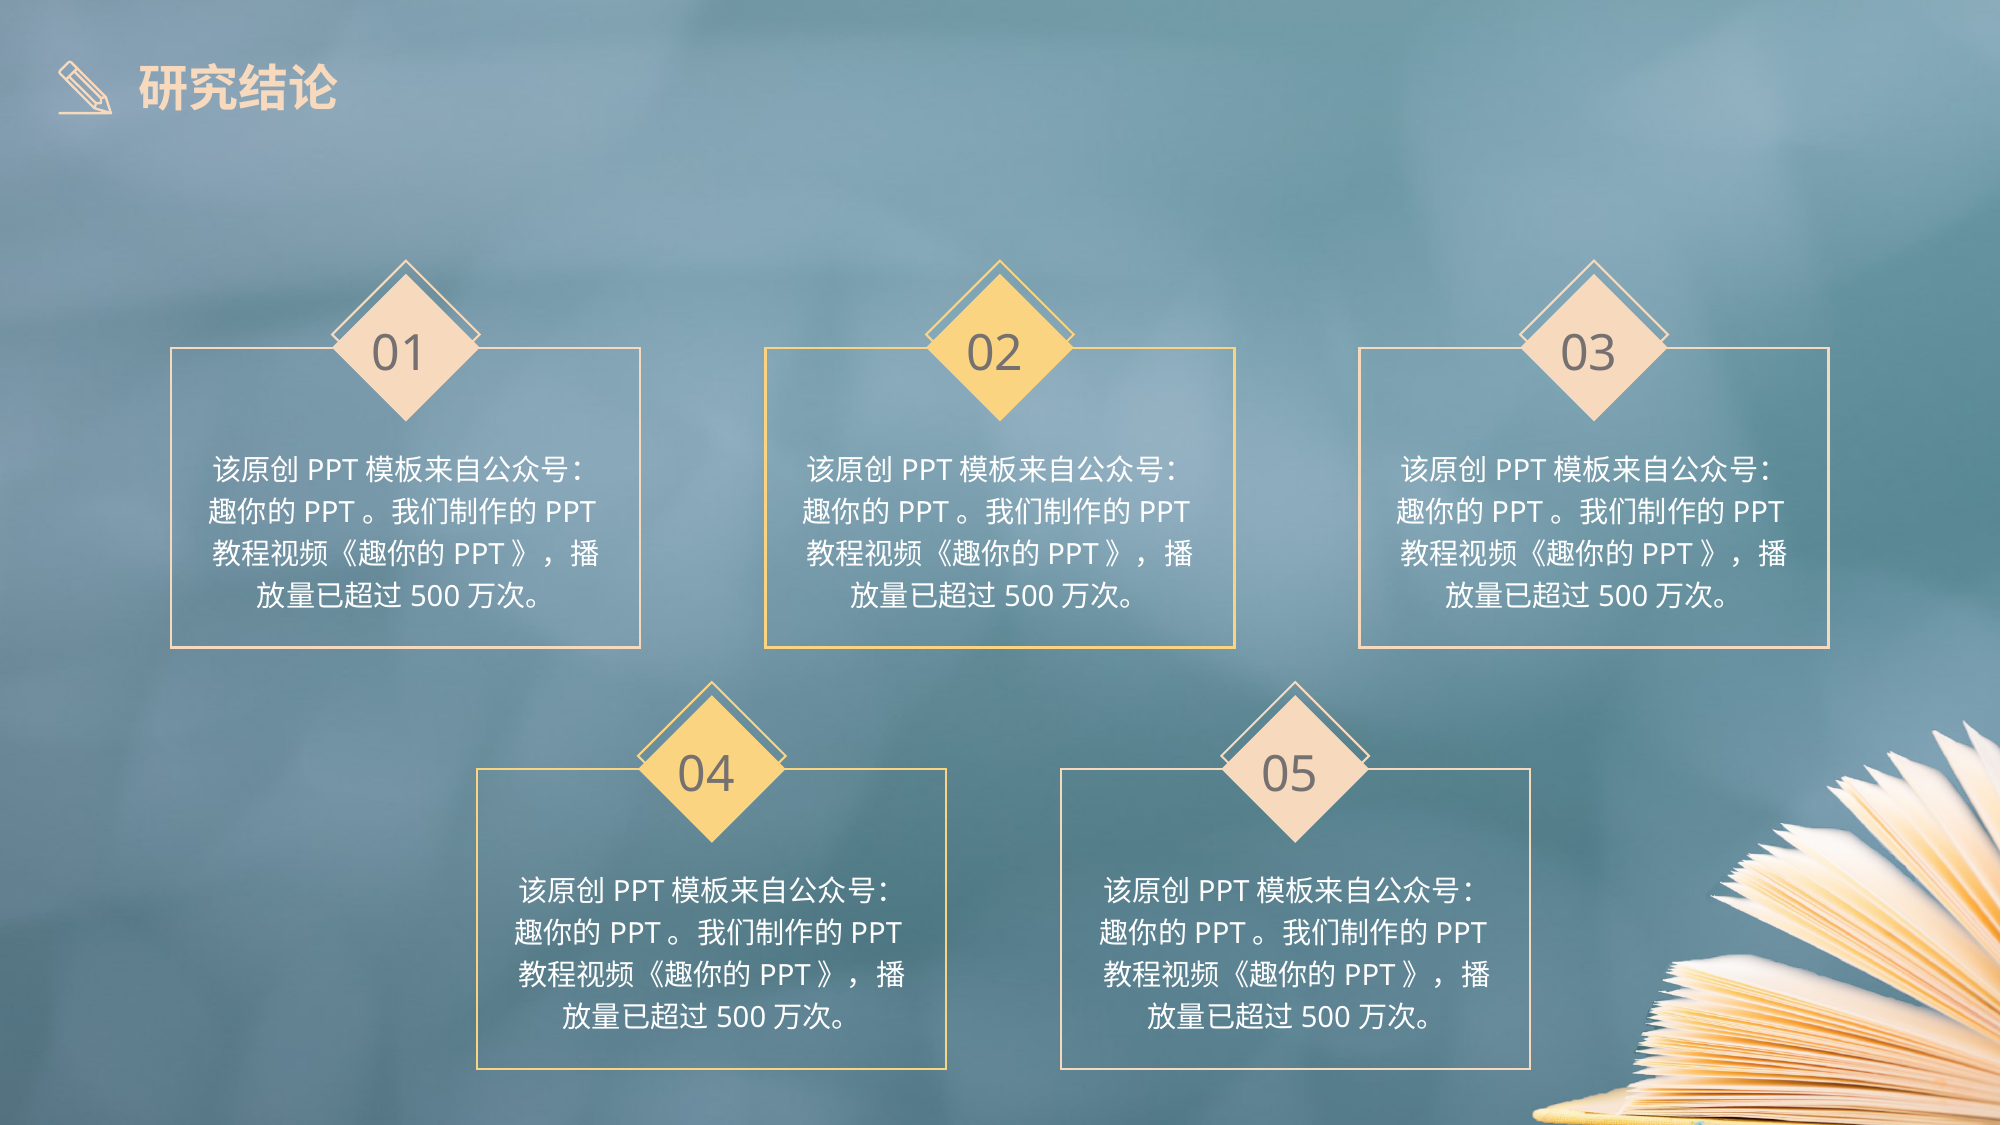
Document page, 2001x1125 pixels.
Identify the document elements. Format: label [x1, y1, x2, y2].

text_box [477, 682, 947, 1069]
text_box [171, 260, 641, 648]
text_box [58, 49, 504, 126]
text_box [1359, 260, 1829, 648]
text_box [765, 260, 1235, 648]
text_box [0, 0, 2000, 1125]
text_box [1060, 682, 1530, 1069]
